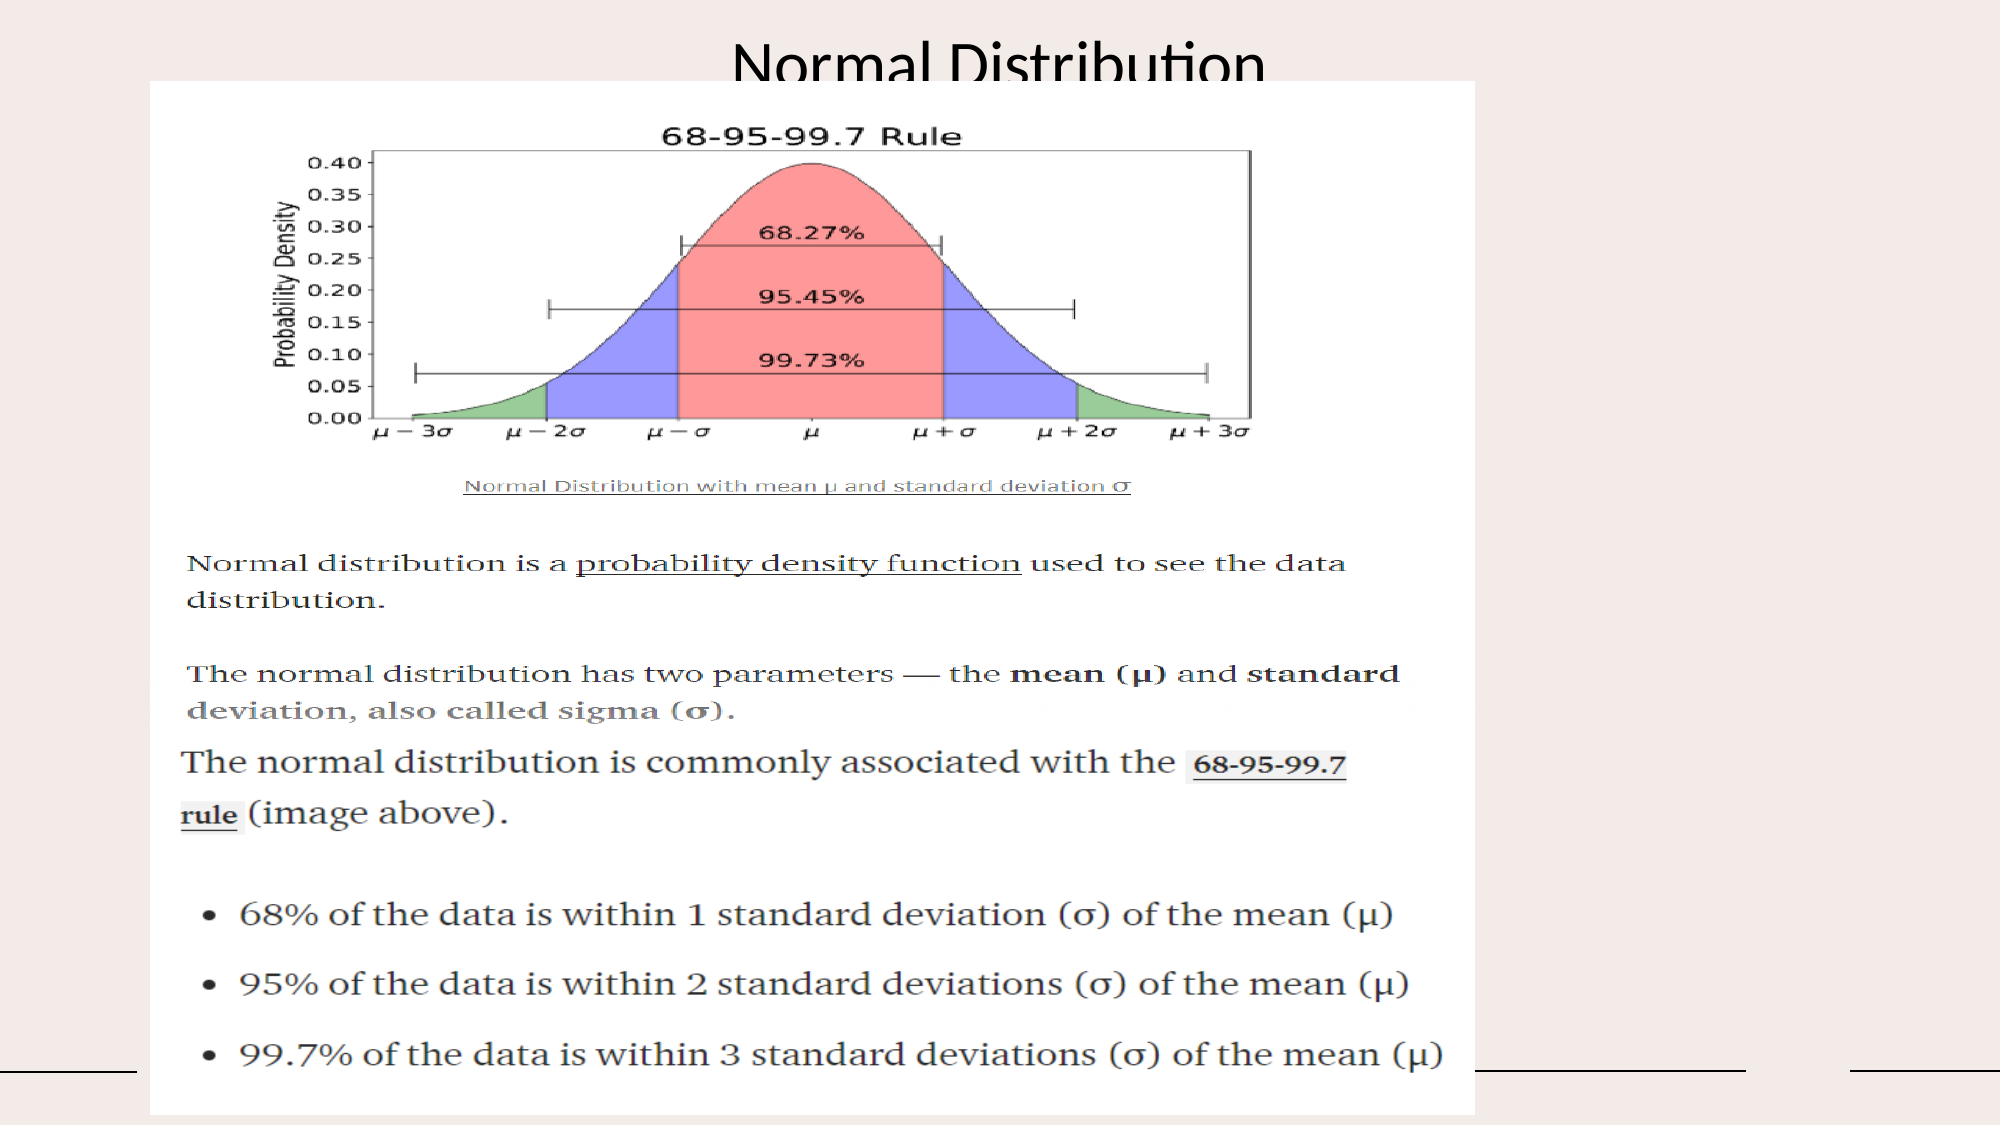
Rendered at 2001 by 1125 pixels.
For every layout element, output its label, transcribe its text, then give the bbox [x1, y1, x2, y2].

title Normal Distribution [150, 13, 1850, 93]
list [150, 81, 1475, 727]
picture [150, 727, 1475, 1115]
